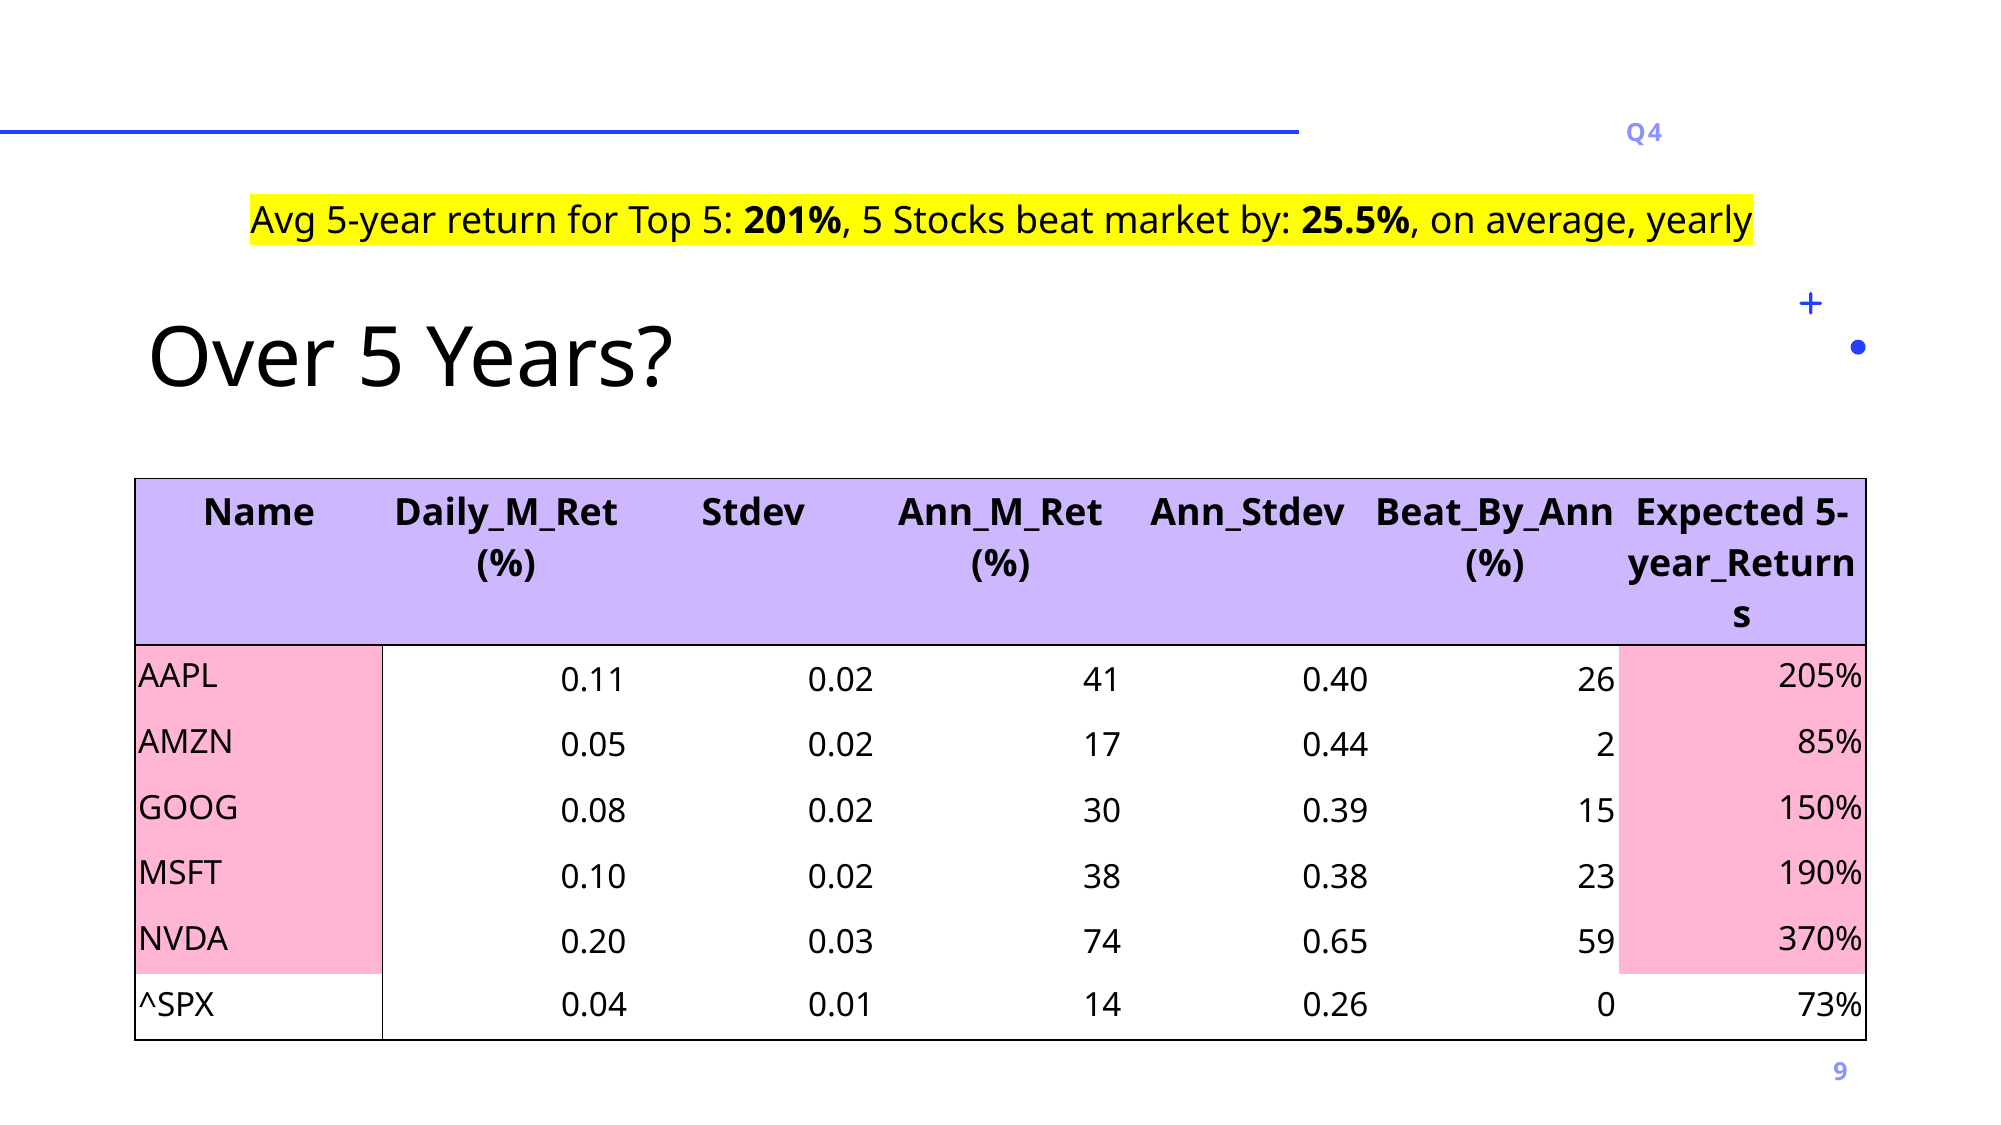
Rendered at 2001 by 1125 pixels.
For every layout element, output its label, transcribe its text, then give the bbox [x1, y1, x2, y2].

table_cell 190% [1619, 842, 1865, 908]
table_cell 23 [1371, 842, 1619, 908]
table_header Name [136, 479, 383, 644]
table_cell 2 [1371, 711, 1619, 777]
table_cell 0.40 [1124, 646, 1371, 711]
table_cell 150% [1619, 777, 1865, 842]
table_cell 0.20 [383, 908, 630, 974]
table_cell 59 [1371, 908, 1619, 974]
table_cell 0.03 [630, 908, 877, 974]
table_cell 14 [877, 974, 1124, 1039]
table_cell GOOG [136, 777, 382, 842]
table_header Ann_M_Ret (%) [877, 479, 1124, 644]
table_cell 38 [877, 842, 1124, 908]
table_cell 0.02 [630, 646, 877, 711]
table_cell 0.44 [1124, 711, 1371, 777]
table_cell 0.39 [1124, 777, 1371, 842]
table_cell 74 [877, 908, 1124, 974]
table_cell 0.05 [383, 711, 630, 777]
text_box Avg 5-year return for Top 5: 201%, 5 Stocks beat market by: 25.5%, on average, yearly [135, 188, 1868, 249]
table_cell AAPL [136, 646, 382, 711]
table_cell 205% [1619, 646, 1865, 711]
table_header Expected 5-year_Returns [1619, 479, 1865, 644]
title Over 5 Years? [131, 218, 1473, 413]
table_cell NVDA [136, 908, 382, 974]
table_header Daily_M_Ret (%) [383, 479, 630, 644]
table_header Ann_Stdev [1124, 479, 1371, 644]
table_cell 17 [877, 711, 1124, 777]
table_cell 0.02 [630, 777, 877, 842]
table_cell 73% [1619, 974, 1865, 1039]
table_header Beat_By_Ann(%) [1371, 479, 1619, 644]
table_cell 41 [877, 646, 1124, 711]
table_cell 0.10 [383, 842, 630, 908]
table_cell ^SPX [136, 974, 382, 1039]
table_cell 0.11 [383, 646, 630, 711]
table_cell 15 [1371, 777, 1619, 842]
table_cell 26 [1371, 646, 1619, 711]
table_cell MSFT [136, 842, 382, 908]
table_cell 0.08 [383, 777, 630, 842]
table_cell 0.65 [1124, 908, 1371, 974]
table_header Stdev [630, 479, 877, 644]
table_cell 0 [1371, 974, 1619, 1039]
table_cell 0.02 [630, 711, 877, 777]
table_cell 0.38 [1124, 842, 1371, 908]
table_cell 85% [1619, 711, 1865, 777]
footer Q4 [1306, 101, 1982, 162]
table_cell 0.02 [630, 842, 877, 908]
table_cell 0.01 [630, 974, 877, 1039]
slide_number 9 [1412, 1042, 1863, 1103]
table_cell 0.26 [1124, 974, 1371, 1039]
table_cell 30 [877, 777, 1124, 842]
table_cell AMZN [136, 711, 382, 777]
table_cell 370% [1619, 908, 1865, 974]
table_cell 0.04 [383, 974, 630, 1039]
